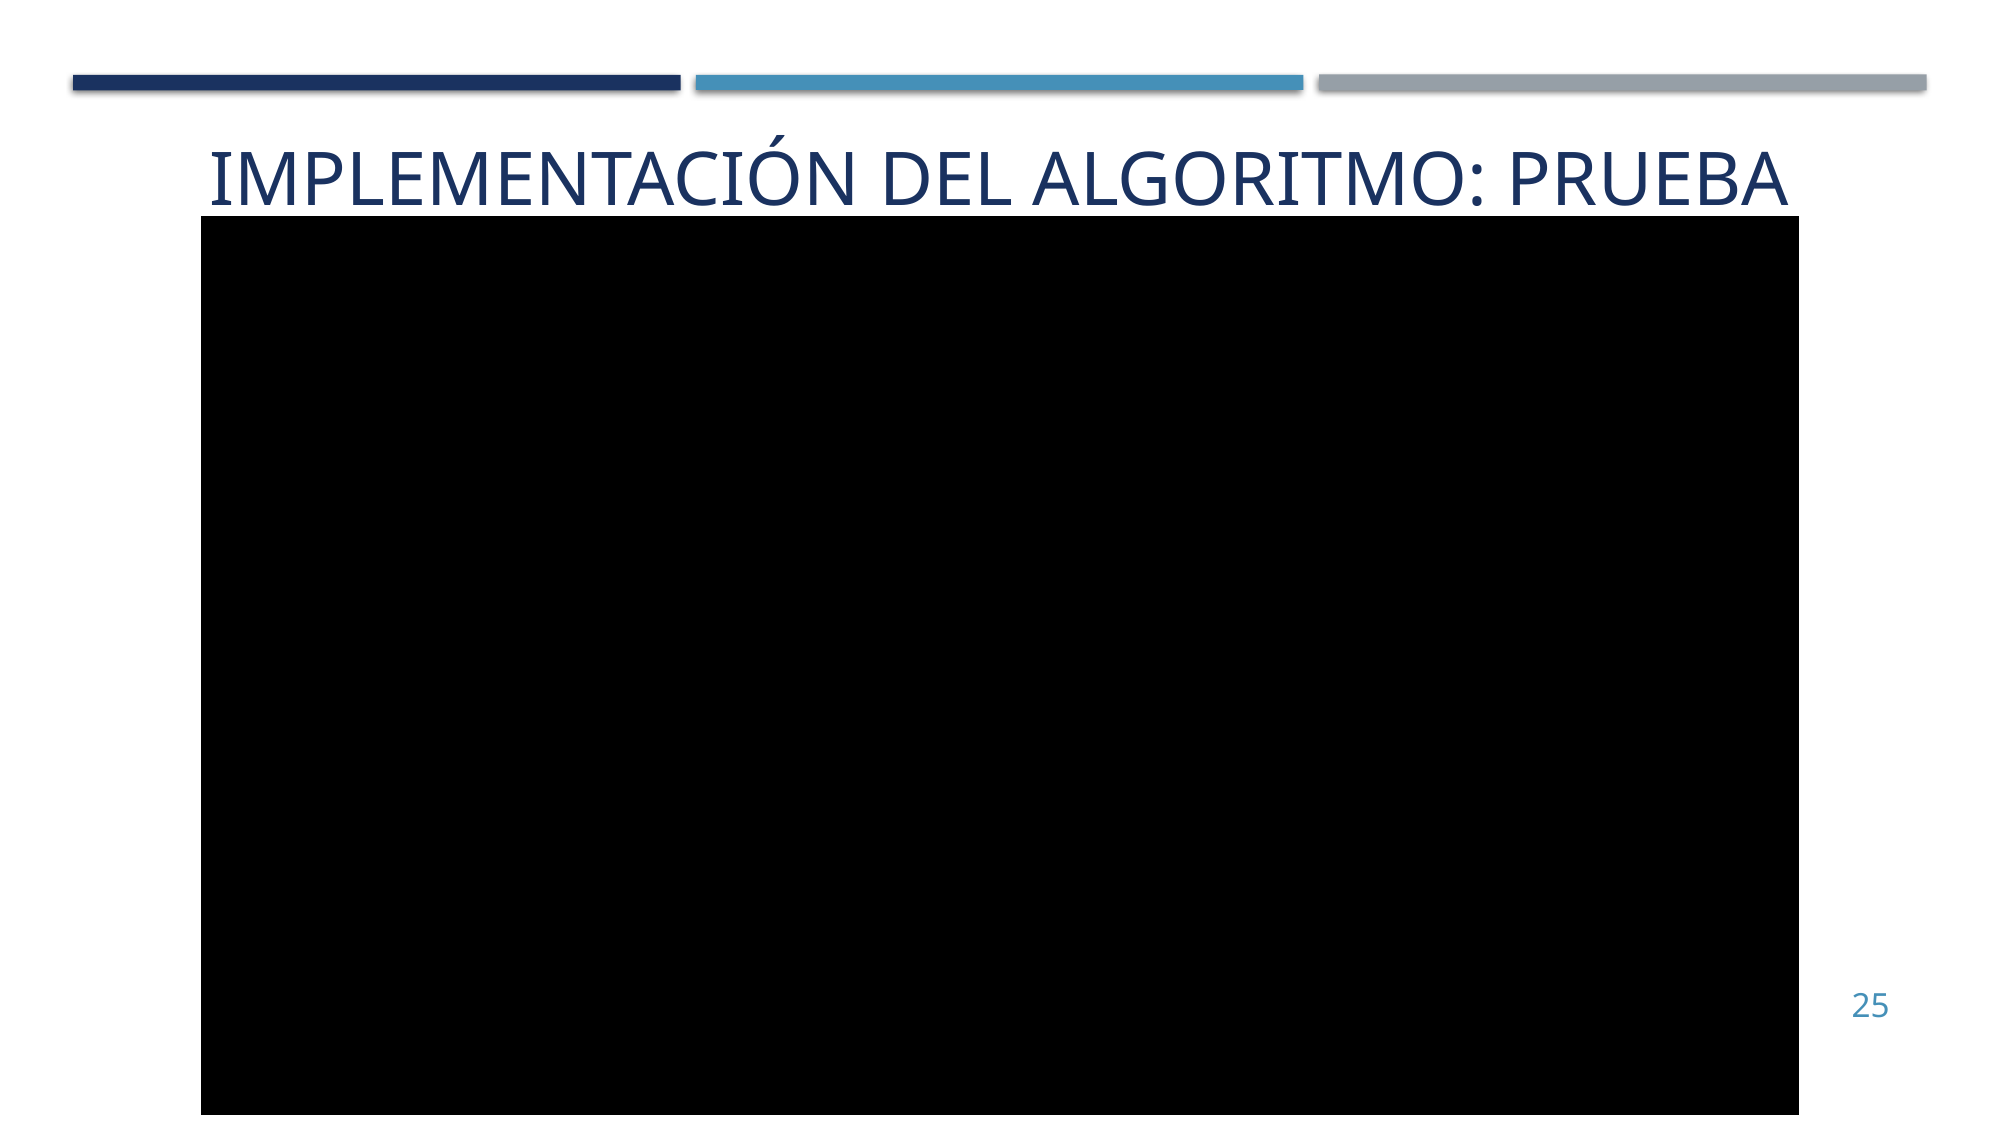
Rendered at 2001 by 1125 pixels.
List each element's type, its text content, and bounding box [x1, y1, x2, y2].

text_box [200, 215, 1800, 1116]
title Implementación del algoritmo: prueba [95, 94, 1905, 257]
slide_number 25 [1805, 977, 1905, 1037]
